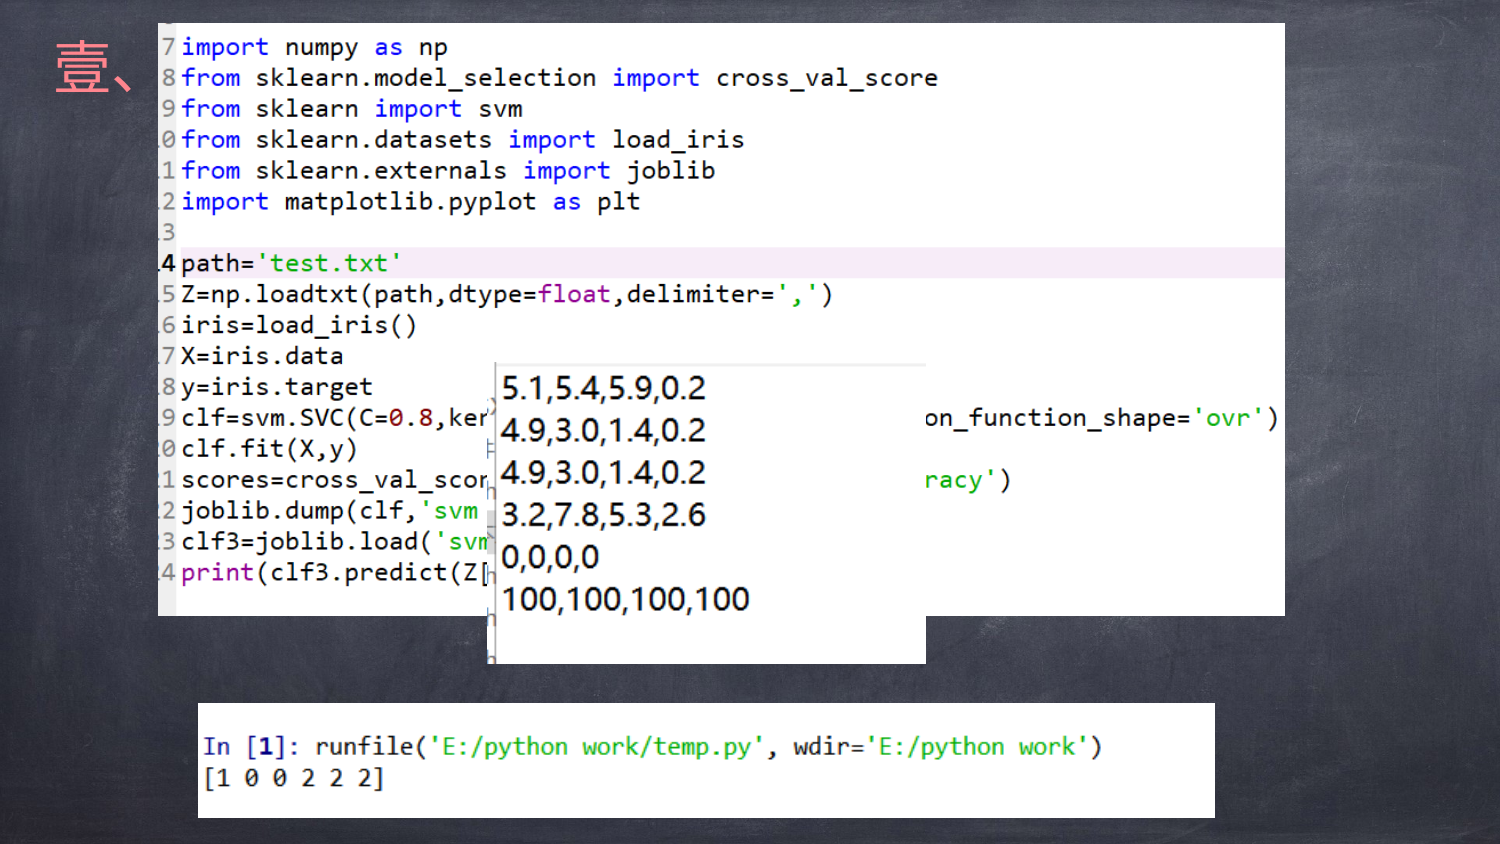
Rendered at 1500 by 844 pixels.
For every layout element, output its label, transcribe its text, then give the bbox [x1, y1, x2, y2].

text_box 壹、这四天学习收获 [38, 23, 158, 109]
picture [0, 0, 1500, 844]
